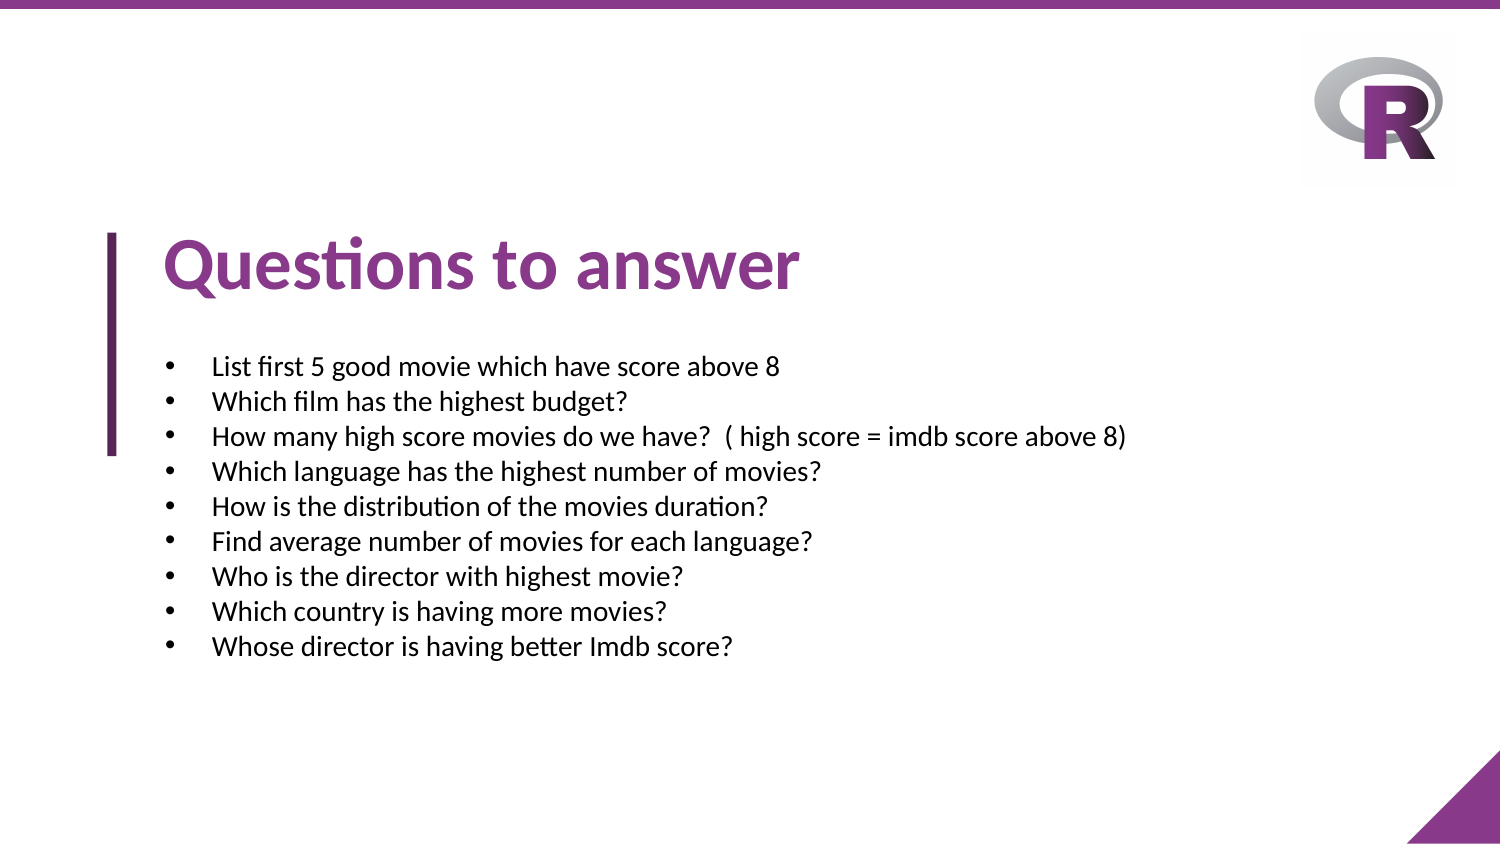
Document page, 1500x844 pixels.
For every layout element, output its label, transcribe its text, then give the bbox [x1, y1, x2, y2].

picture [1300, 30, 1457, 187]
text_box List first 5 good movie which have score above 8 Which film has the highest budget? How many high score movies do we have? ( high score = imdb score above 8) Which language has the highest number of movies? How is the distribution of the movies duration? Find average number of movies for each language? Who is the director with highest movie? Which country is having more movies? Whose director is having better Imdb score? [148, 302, 1322, 743]
title Questions to answer [148, 199, 1258, 302]
